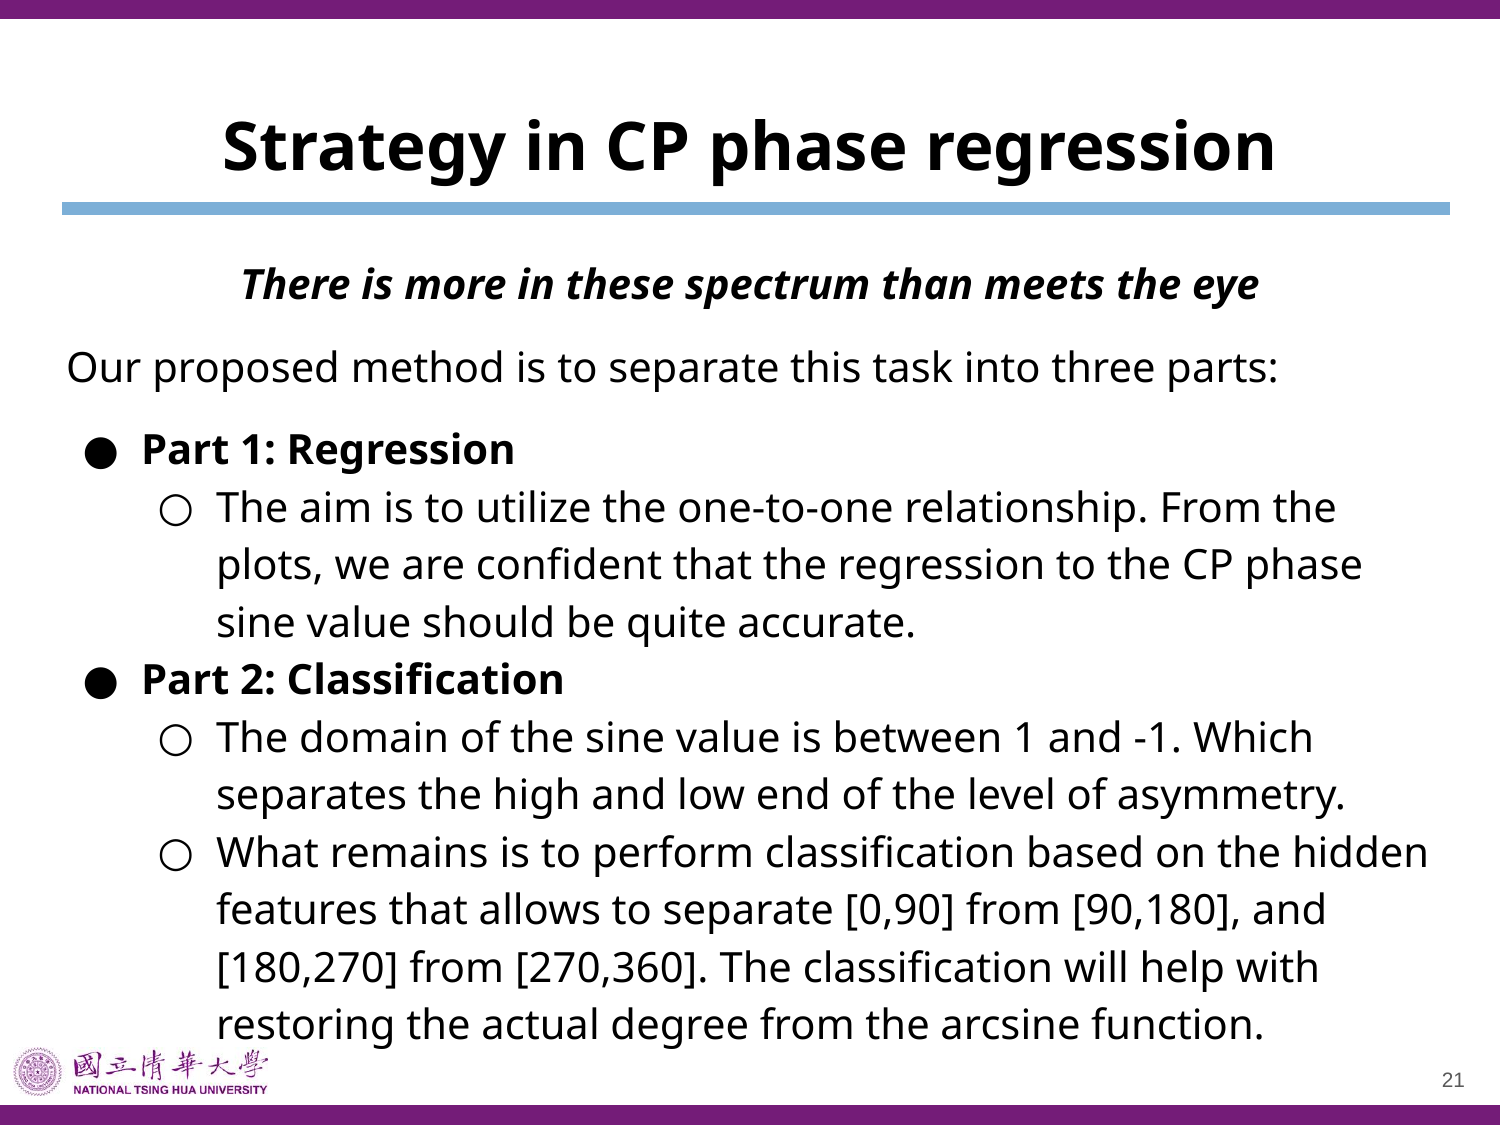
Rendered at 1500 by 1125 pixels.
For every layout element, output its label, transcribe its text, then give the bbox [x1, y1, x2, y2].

list There is more in these spectrum than meets the eye Our proposed method is to separate this task into three parts: Part 1: Regression The aim is to utilize the one-to-one relationship. From the plots, we are confident that the regression to the CP phase sine value should be quite accurate. Part 2: Classification The domain of the sine value is between 1 and -1. Which separates the high and low end of the level of asymmetry. What remains is to perform classification based on the hidden features that allows to separate [0,90] from [90,180], and [180,270] from [270,360]. The classification will help with restoring the actual degree from the arcsine function. [51, 235, 1449, 1037]
slide_number ‹#› [1389, 1036, 1480, 1123]
title Strategy in CP phase regression [51, 80, 1449, 206]
picture [13, 1047, 268, 1096]
